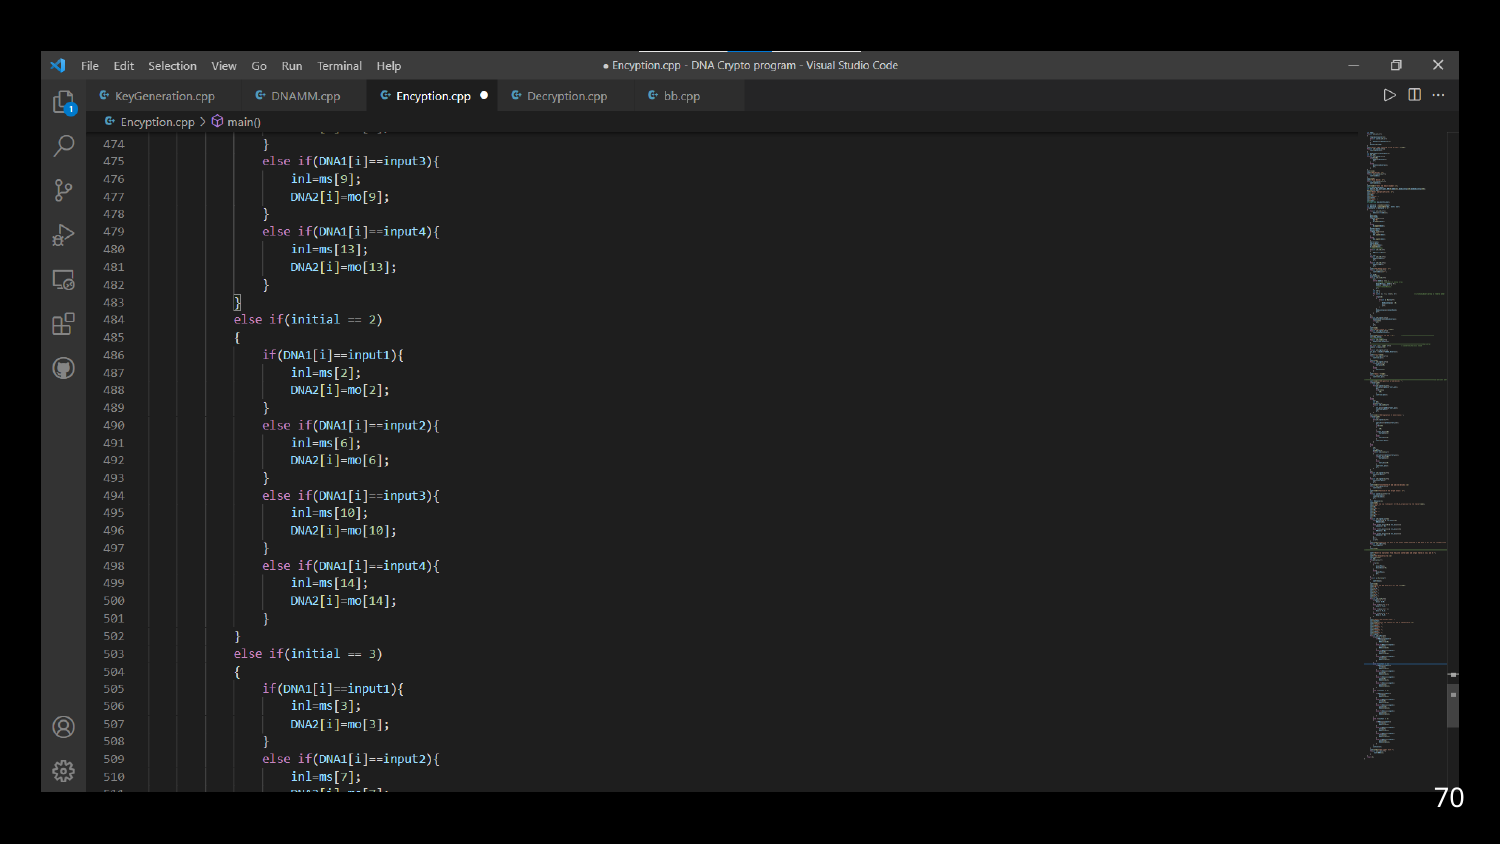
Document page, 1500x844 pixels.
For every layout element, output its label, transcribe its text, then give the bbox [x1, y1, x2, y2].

slide_number ‹#› [1389, 764, 1480, 830]
picture [40, 51, 1460, 793]
